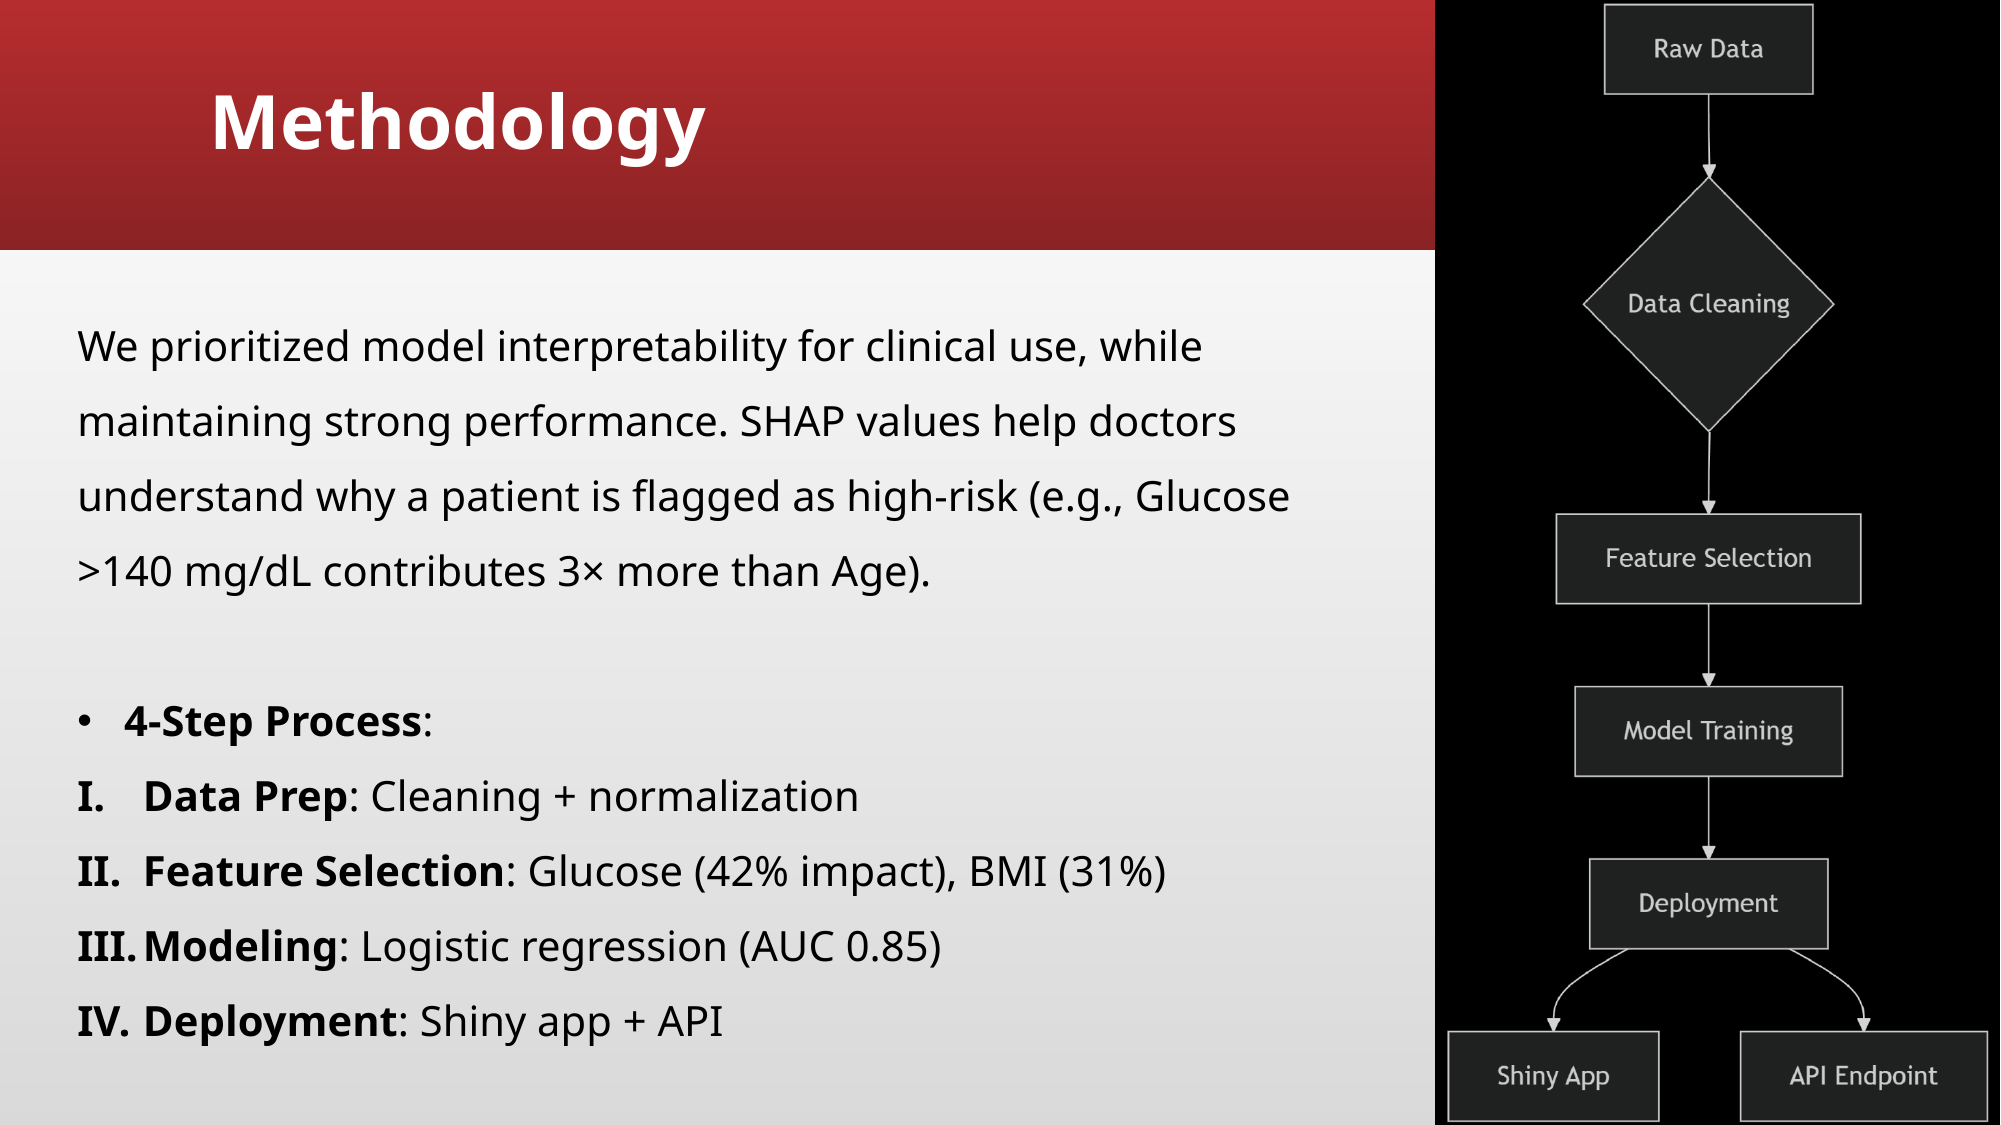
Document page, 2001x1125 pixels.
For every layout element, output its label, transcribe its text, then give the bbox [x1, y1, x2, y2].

text_box We prioritized model interpretability for clinical use, while maintaining strong performance. SHAP values help doctors understand why a patient is flagged as high-risk (e.g., Glucose >140 mg/dL contributes 3× more than Age). 4-Step Process: Data Prep: Cleaning + normalization Feature Selection: Glucose (42% impact), BMI (31%) Modeling: Logistic regression (AUC 0.85) Deployment: Shiny app + API [62, 287, 1375, 1120]
picture [1435, 0, 2000, 1125]
title Methodology [174, 16, 1435, 234]
